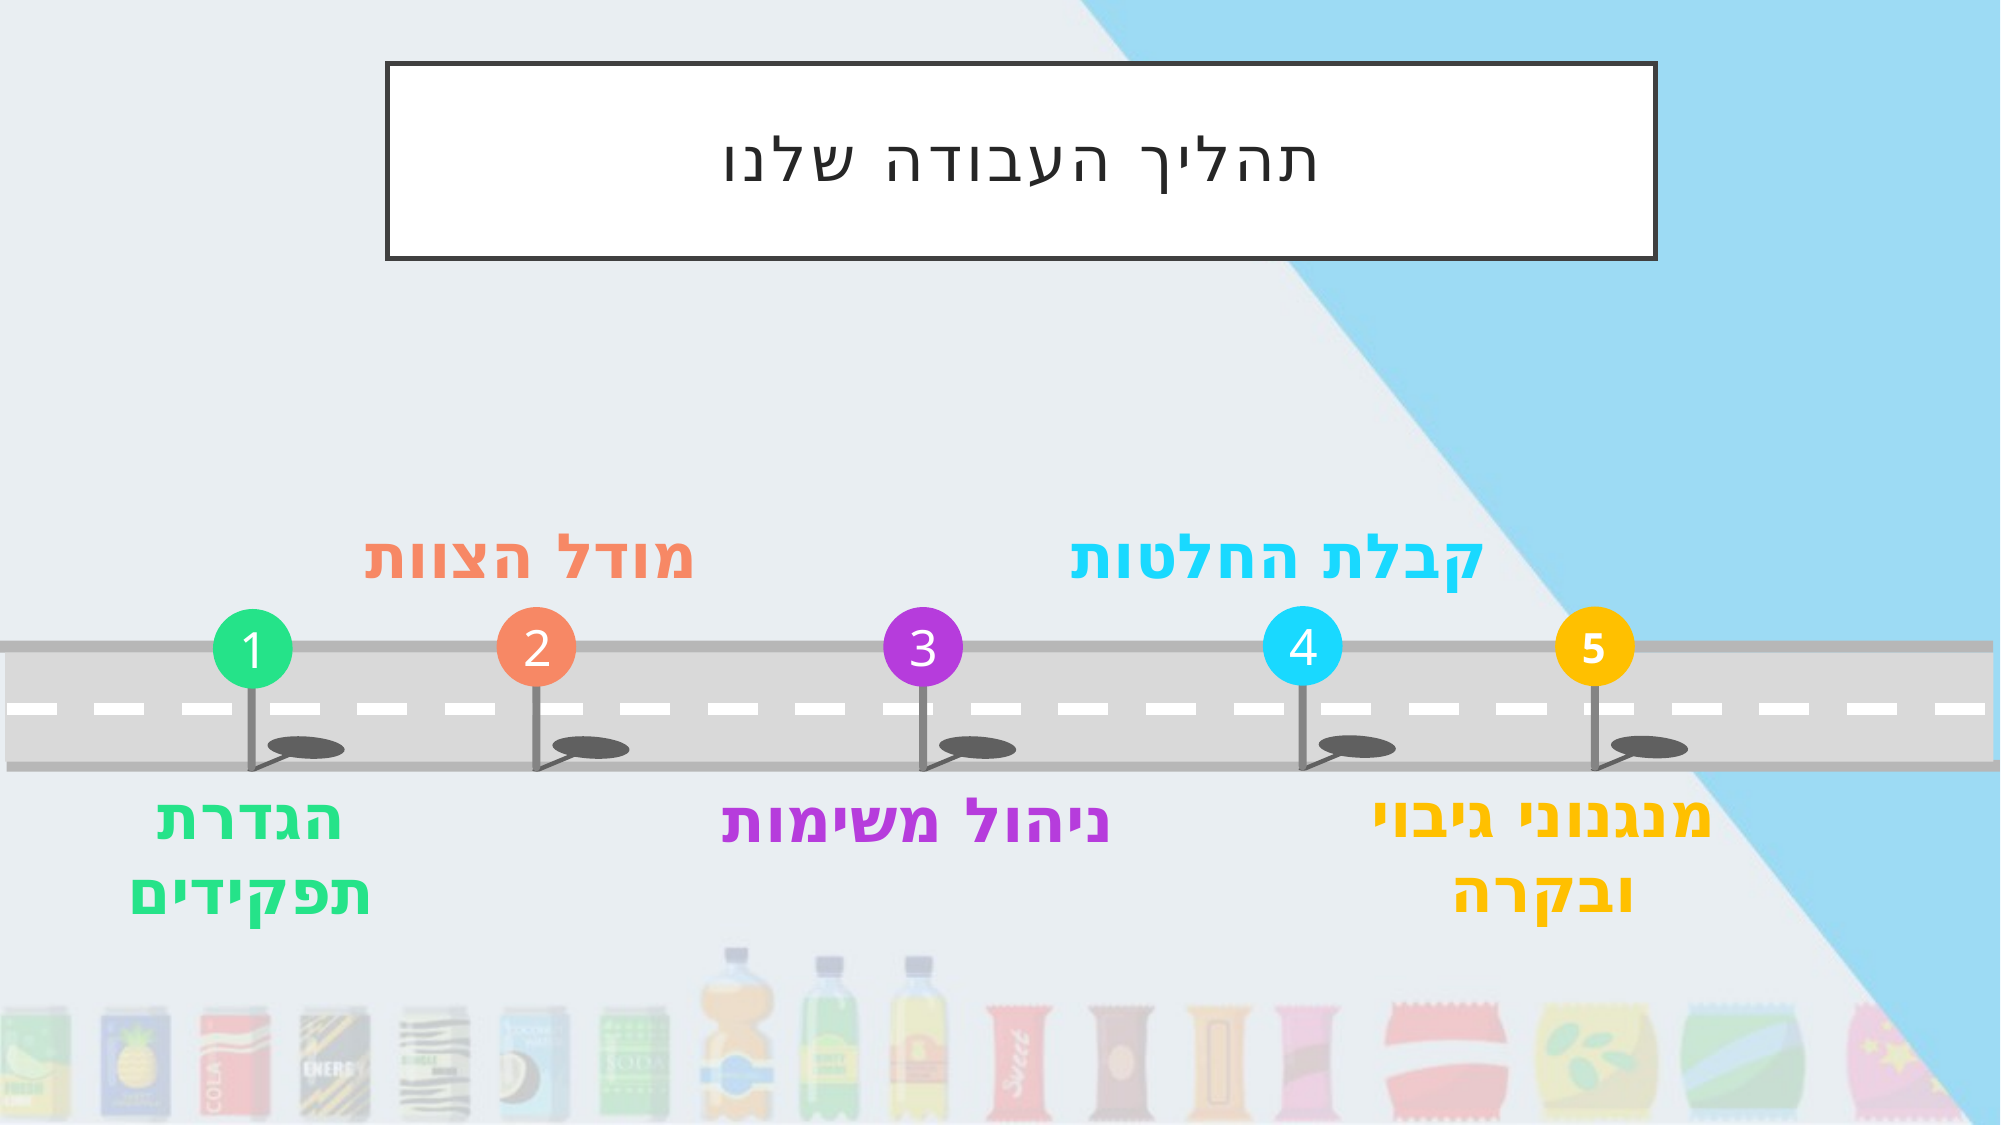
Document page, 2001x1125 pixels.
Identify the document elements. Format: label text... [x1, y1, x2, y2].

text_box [1555, 606, 1694, 772]
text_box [496, 606, 635, 772]
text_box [0, 640, 212, 772]
text_box מנגנוני גיבוי ובקרה [1321, 810, 1766, 891]
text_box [1694, 640, 2000, 772]
text_box ניהול משימות [634, 777, 1202, 857]
text_box מודל הצוות [342, 513, 721, 594]
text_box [1022, 640, 1555, 772]
text_box הגדרת תפקידים [100, 773, 403, 930]
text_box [883, 606, 1022, 772]
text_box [1262, 605, 1402, 771]
picture [0, 0, 2001, 1125]
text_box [351, 640, 496, 772]
title תהליך העבודה שלנו [385, 61, 1658, 261]
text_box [212, 608, 351, 772]
text_box קבלת החלטות [1051, 475, 1508, 632]
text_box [635, 640, 883, 772]
